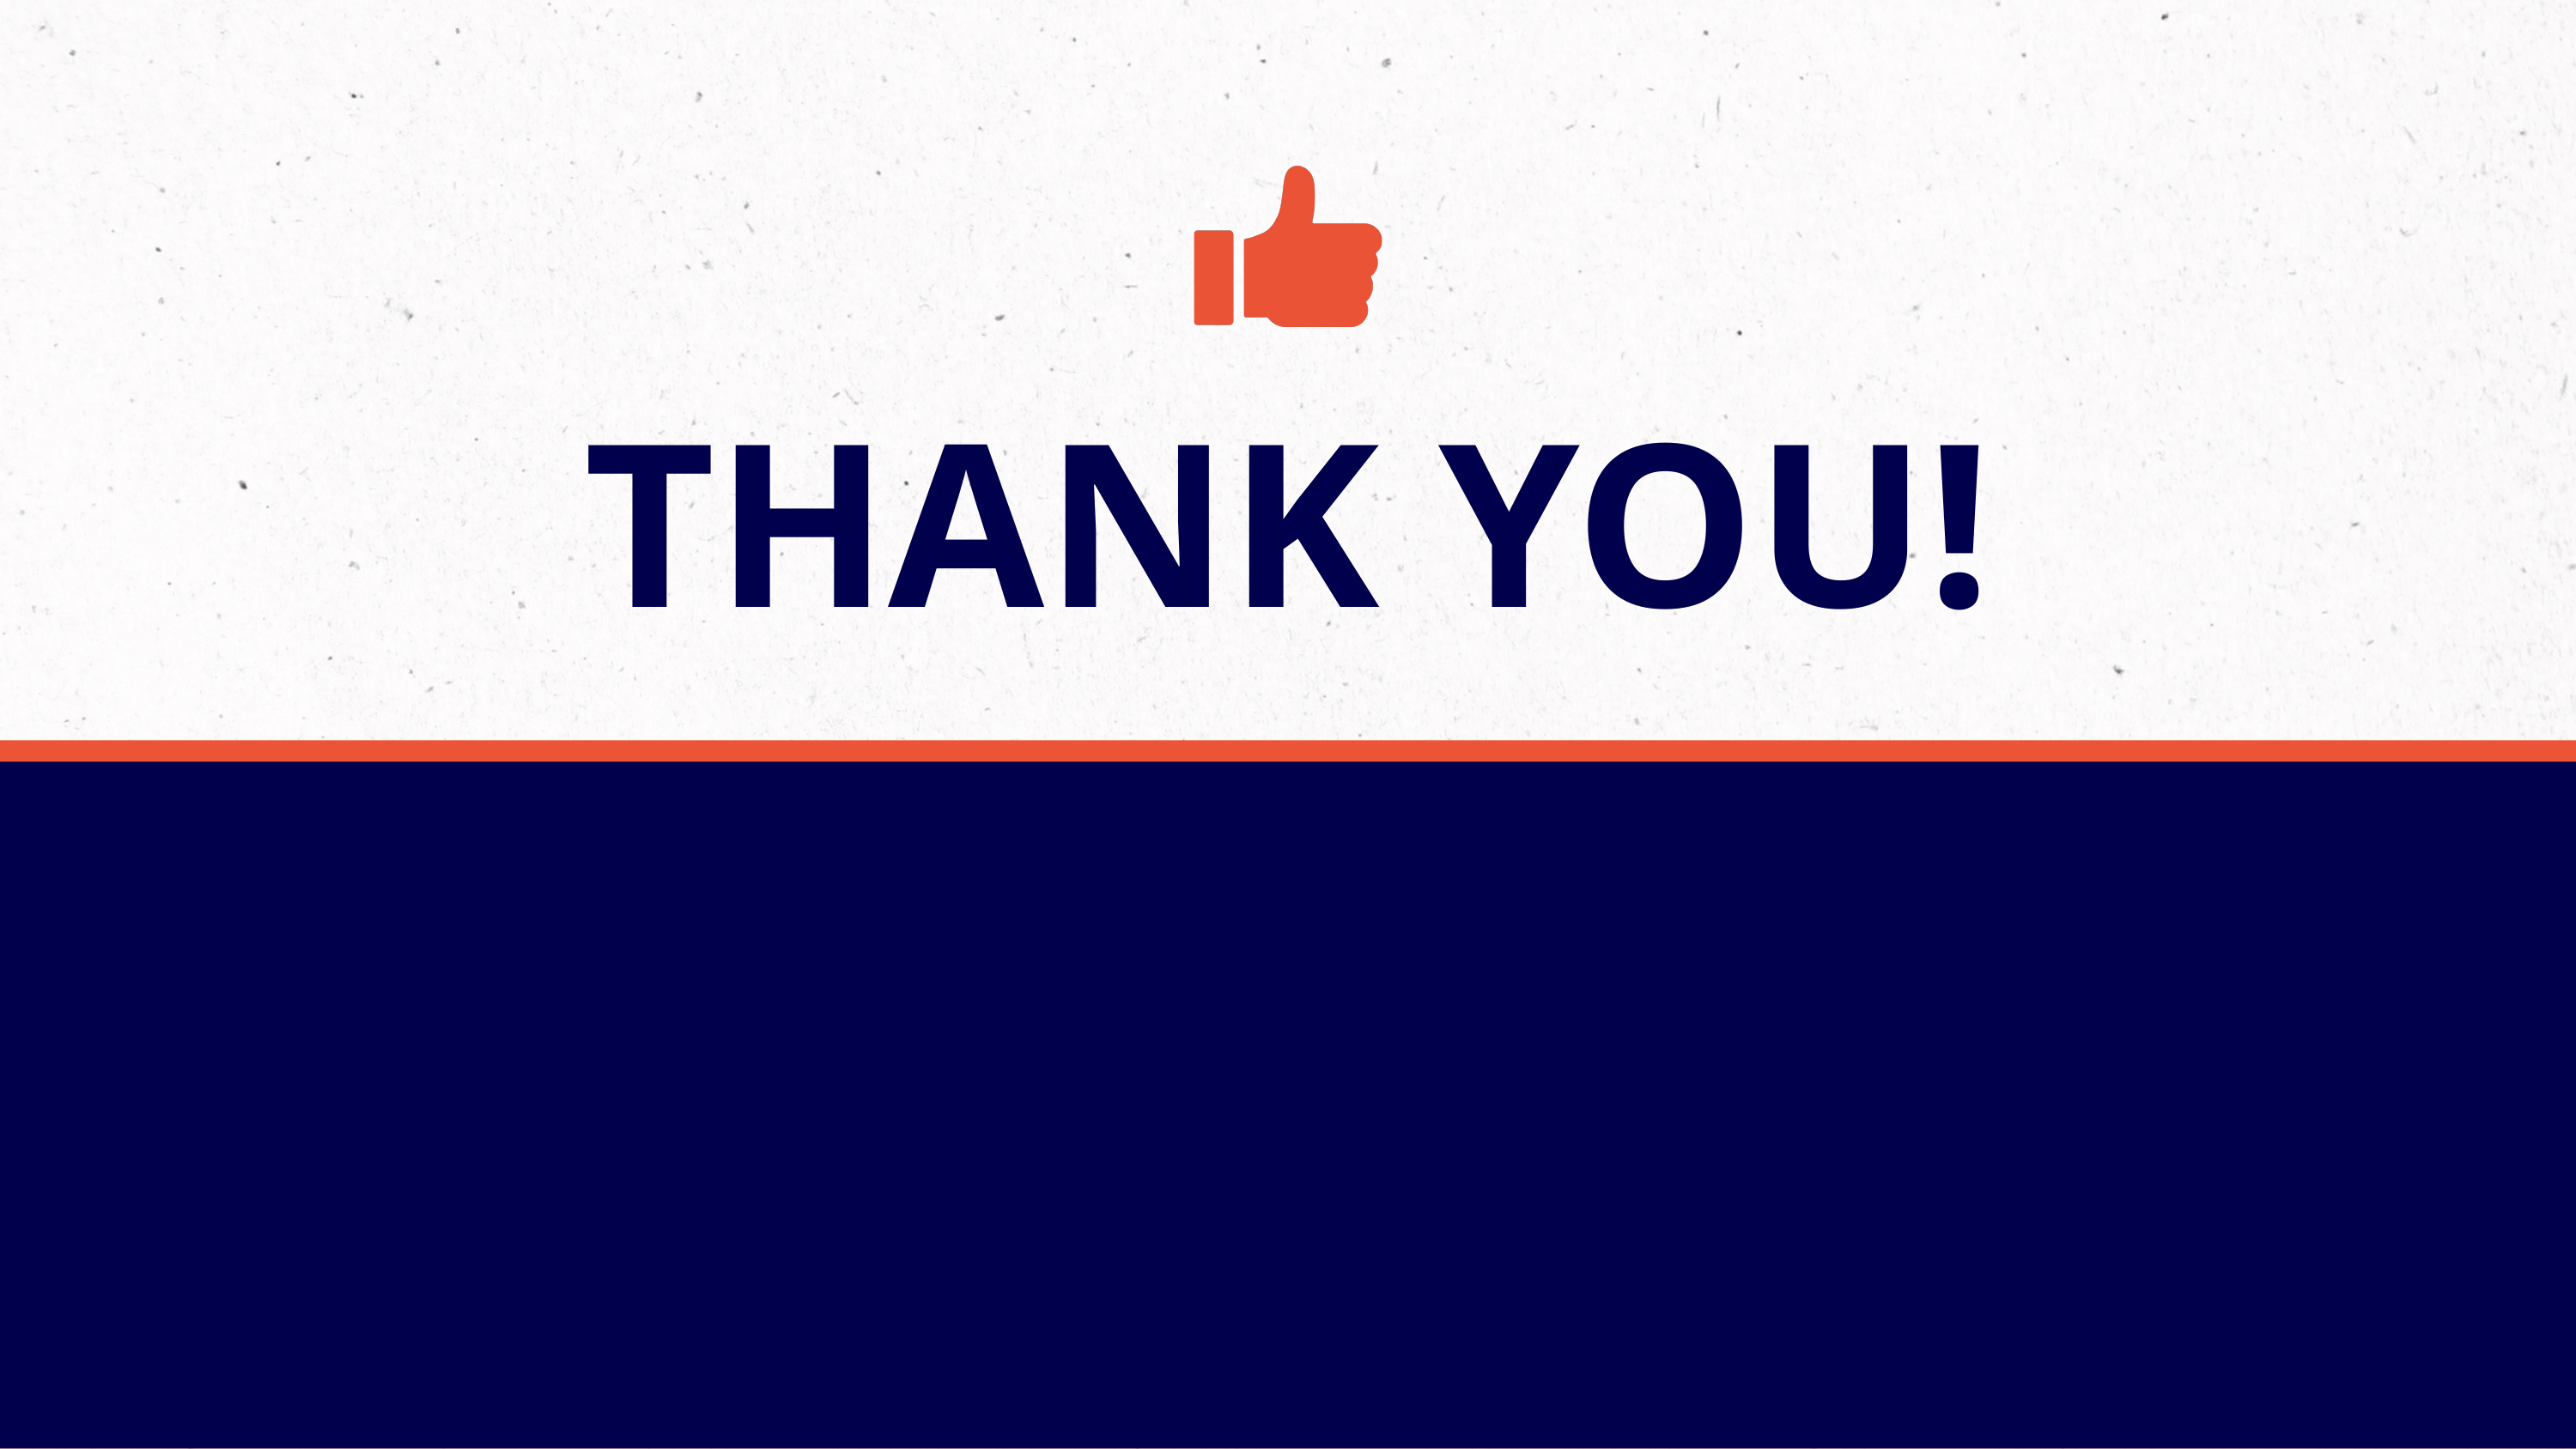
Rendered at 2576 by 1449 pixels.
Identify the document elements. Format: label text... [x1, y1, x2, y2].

text_box [1194, 166, 1382, 327]
text_box [0, 740, 2576, 761]
text_box [0, 761, 2576, 1449]
text_box [0, 0, 2576, 740]
text_box THANK YOU! [401, 448, 2175, 652]
